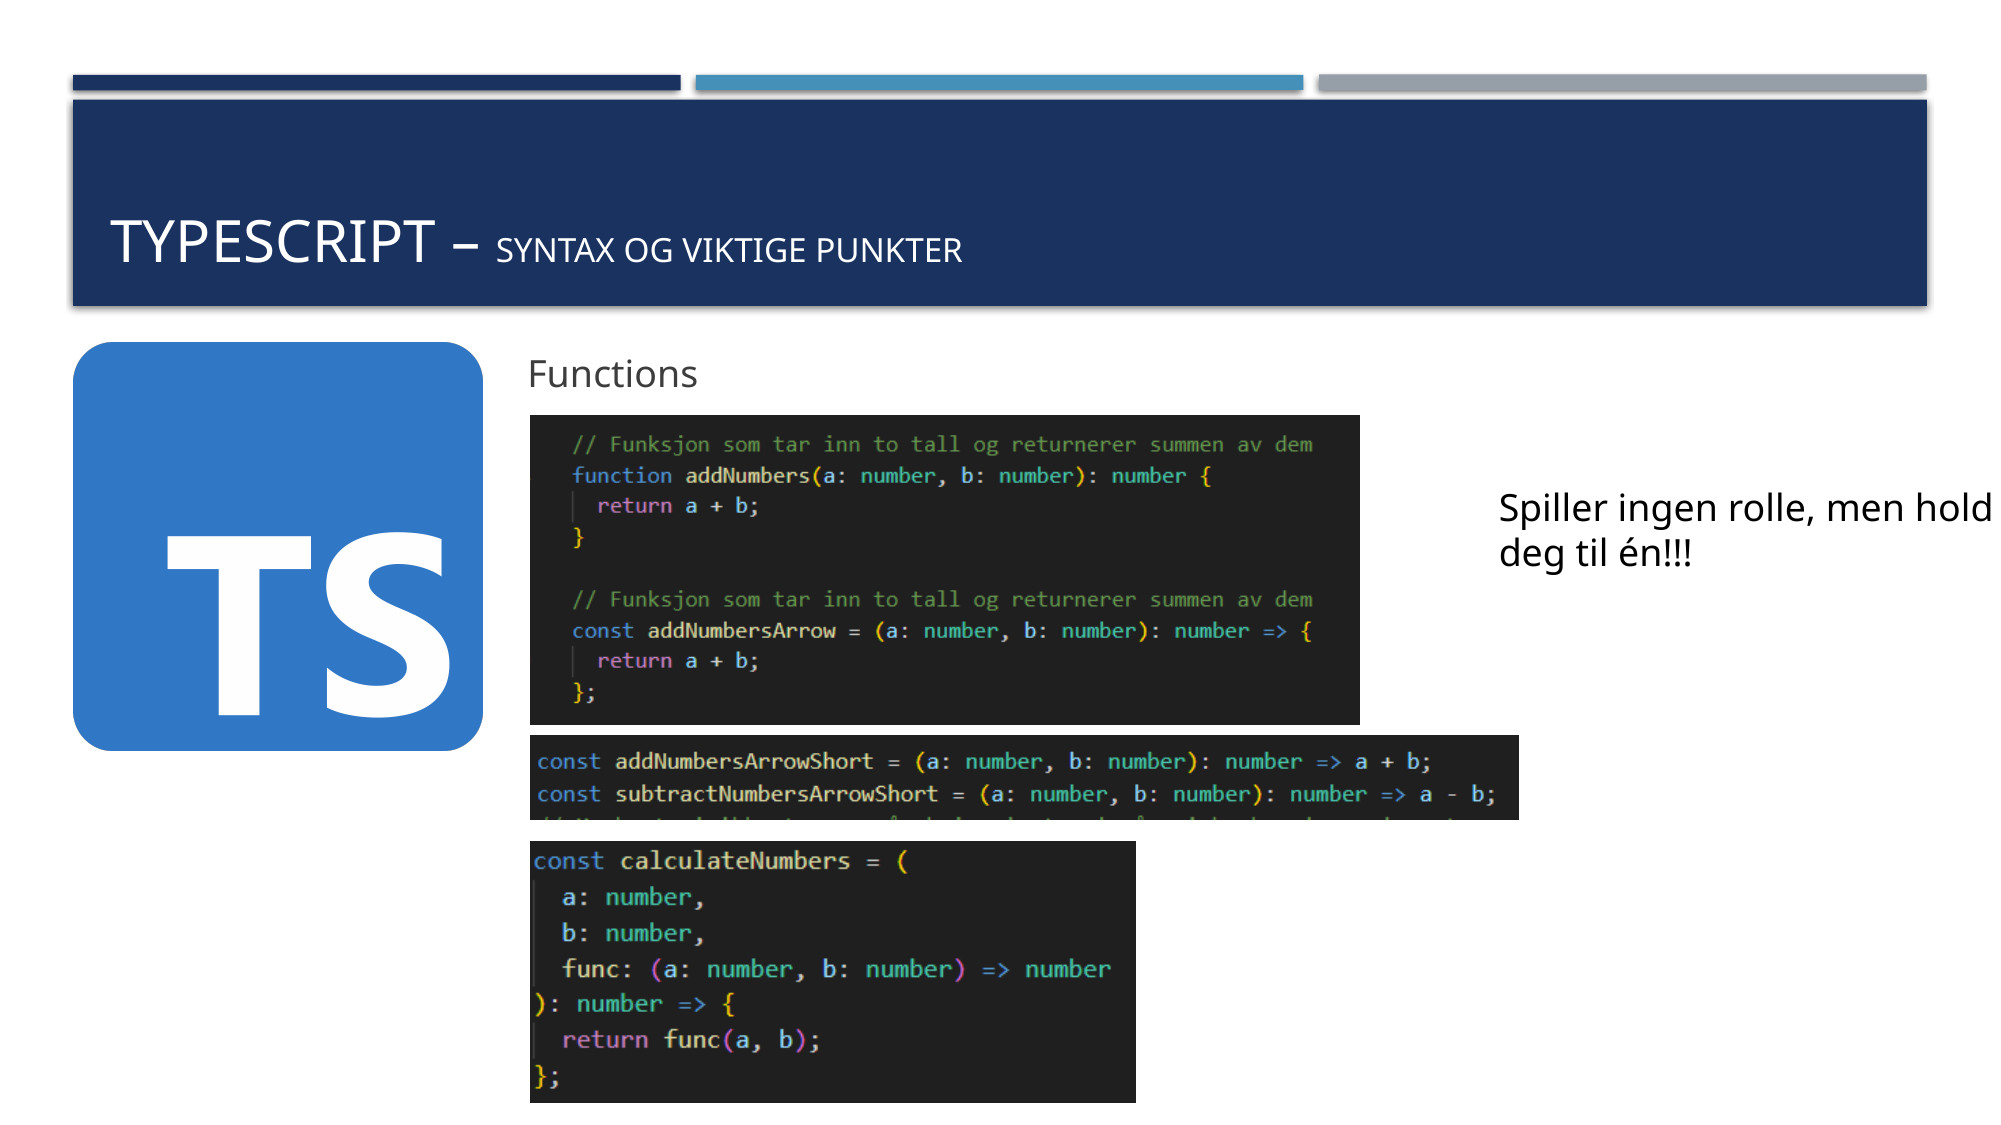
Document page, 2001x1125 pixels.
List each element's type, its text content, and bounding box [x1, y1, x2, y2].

picture [530, 414, 1360, 726]
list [73, 341, 483, 752]
list Functions [512, 342, 1786, 403]
title Typescript – Syntax og viktige punkter [95, 119, 1905, 282]
picture [530, 841, 1136, 1103]
text_box Spiller ingen rolle, men hold deg til én!!! [1484, 476, 2000, 582]
picture [530, 734, 1519, 820]
